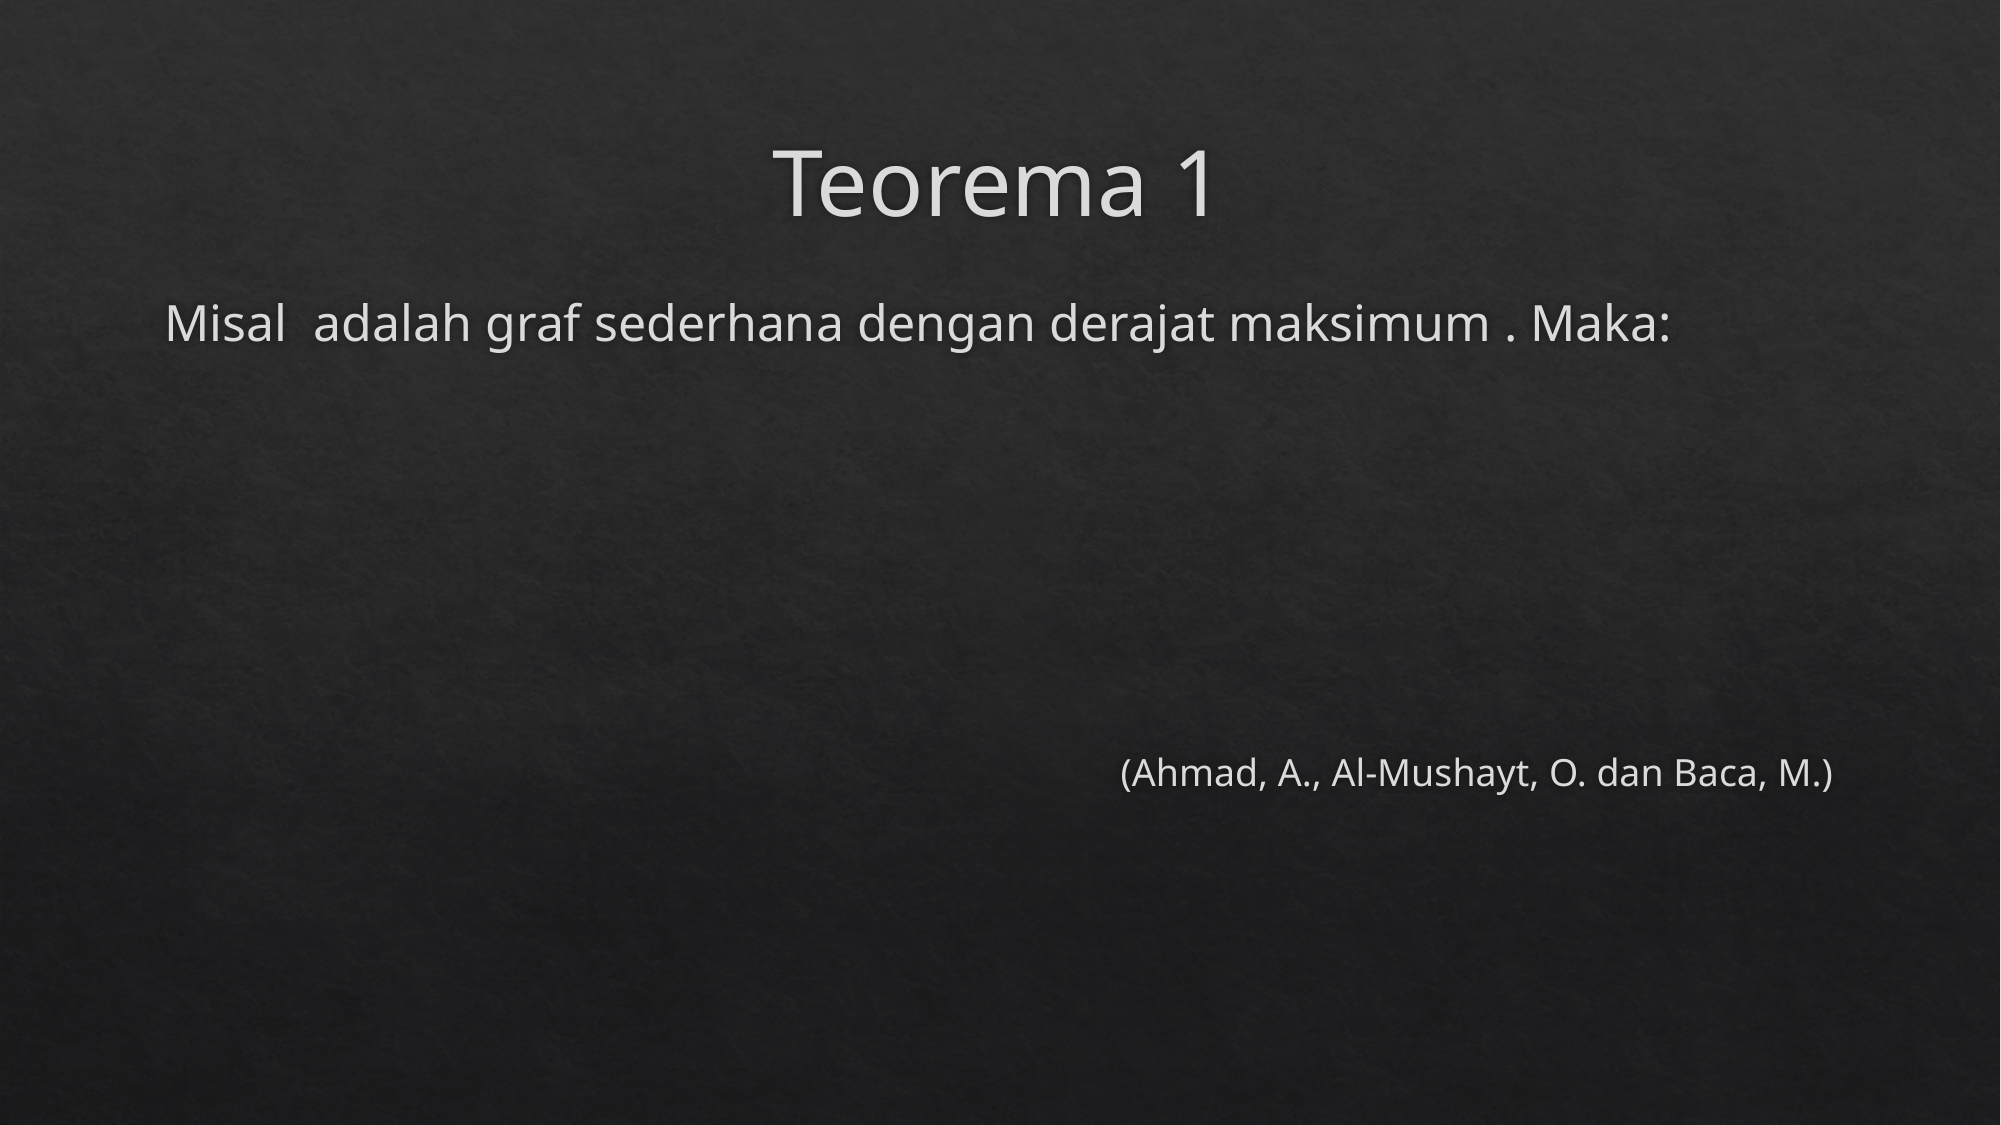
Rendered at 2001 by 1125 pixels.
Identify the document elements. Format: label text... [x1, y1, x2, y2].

title Teorema 1 [149, 99, 1849, 260]
